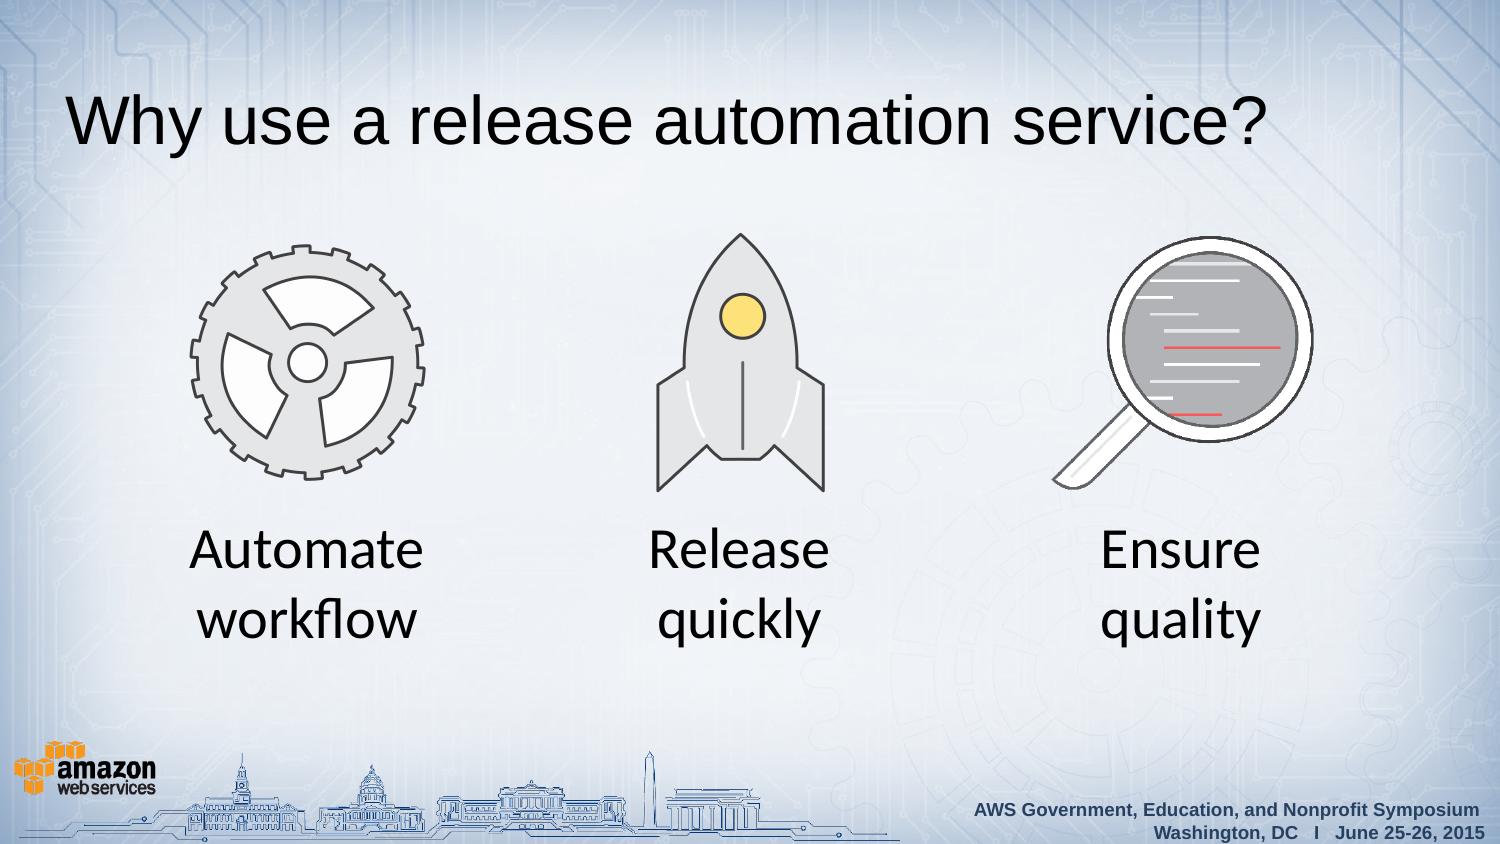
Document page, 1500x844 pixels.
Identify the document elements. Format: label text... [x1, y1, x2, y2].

text_box Release quickly [633, 522, 846, 658]
picture [157, 212, 458, 513]
text_box Automate workflow [174, 522, 440, 658]
picture [589, 212, 891, 513]
title Why use a release automation service? [50, 46, 1397, 188]
picture [9, 736, 900, 842]
text_box Ensure quality [1085, 522, 1277, 658]
picture [1032, 212, 1333, 513]
